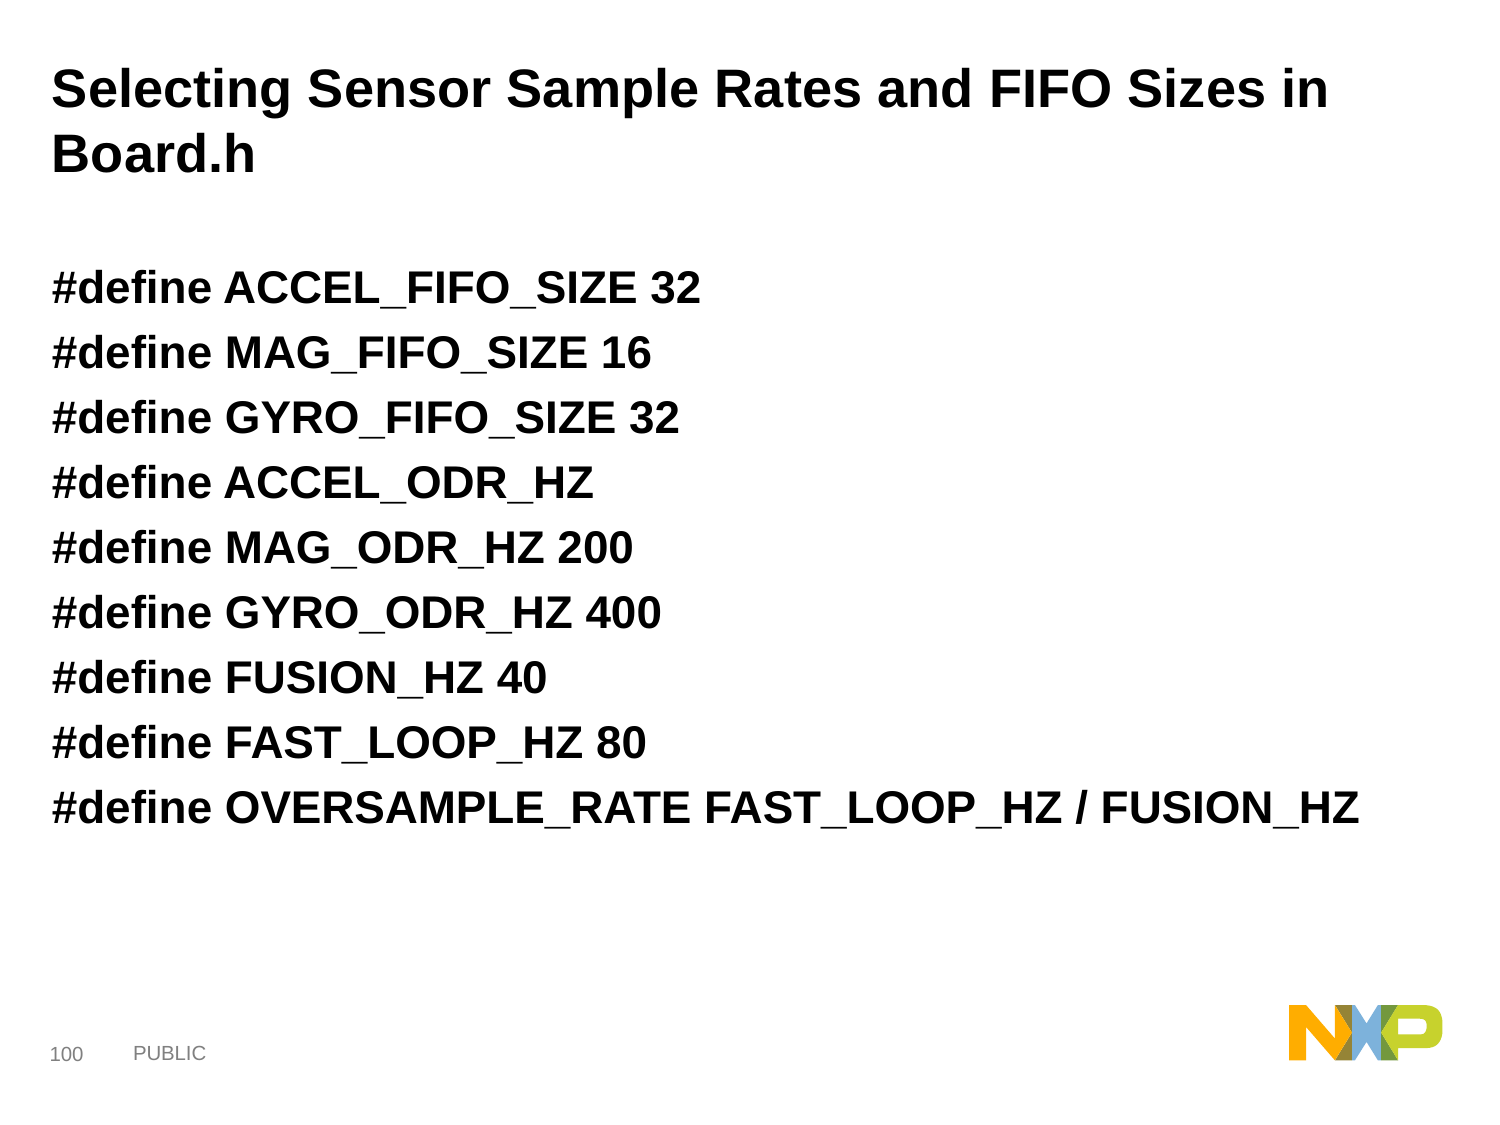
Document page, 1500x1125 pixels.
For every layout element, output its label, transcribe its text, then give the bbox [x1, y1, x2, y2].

list #define ACCEL_FIFO_SIZE 32 #define MAG_FIFO_SIZE 16 #define GYRO_FIFO_SIZE 32 #define ACCEL_ODR_HZ #define MAG_ODR_HZ 200 #define GYRO_ODR_HZ 400 #define FUSION_HZ 40 #define FAST_LOOP_HZ 80 #define OVERSAMPLE_RATE FAST_LOOP_HZ / FUSION_HZ [36, 249, 1472, 933]
title Selecting Sensor Sample Rates and FIFO Sizes in Board.h [36, 45, 1472, 154]
